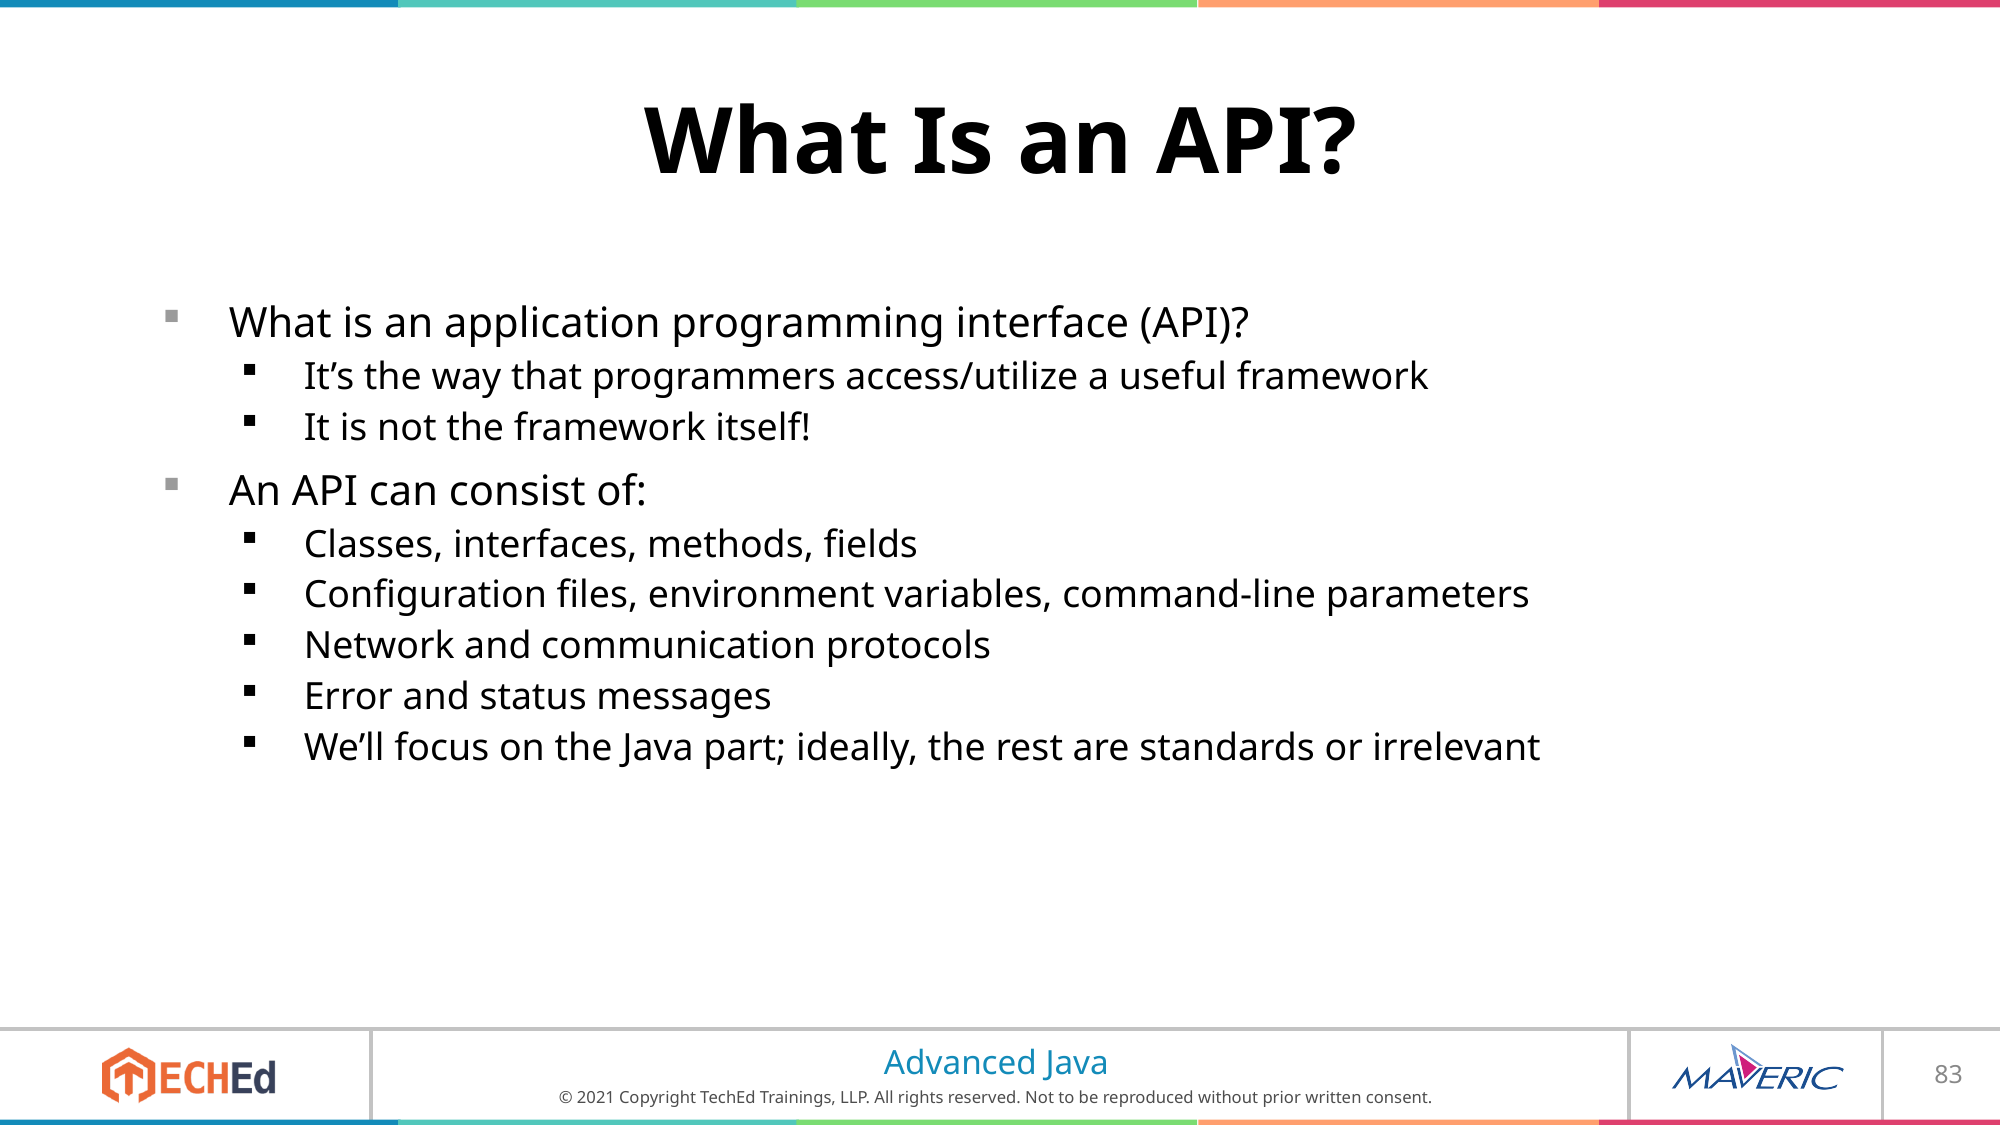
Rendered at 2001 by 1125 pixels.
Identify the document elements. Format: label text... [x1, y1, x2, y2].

picture [102, 1047, 276, 1110]
list What is an application programming interface (API)? It’s the way that programmers access/utilize a useful framework It is not the framework itself! An API can consist of: Classes, interfaces, methods, fields Configuration files, environment variables, command-line parameters Network and communication protocols Error and status messages We’ll focus on the Java part; ideally, the rest are standards or irrelevant [138, 294, 1864, 965]
picture [1662, 1018, 1852, 1119]
title What Is an API? [138, 68, 1864, 219]
